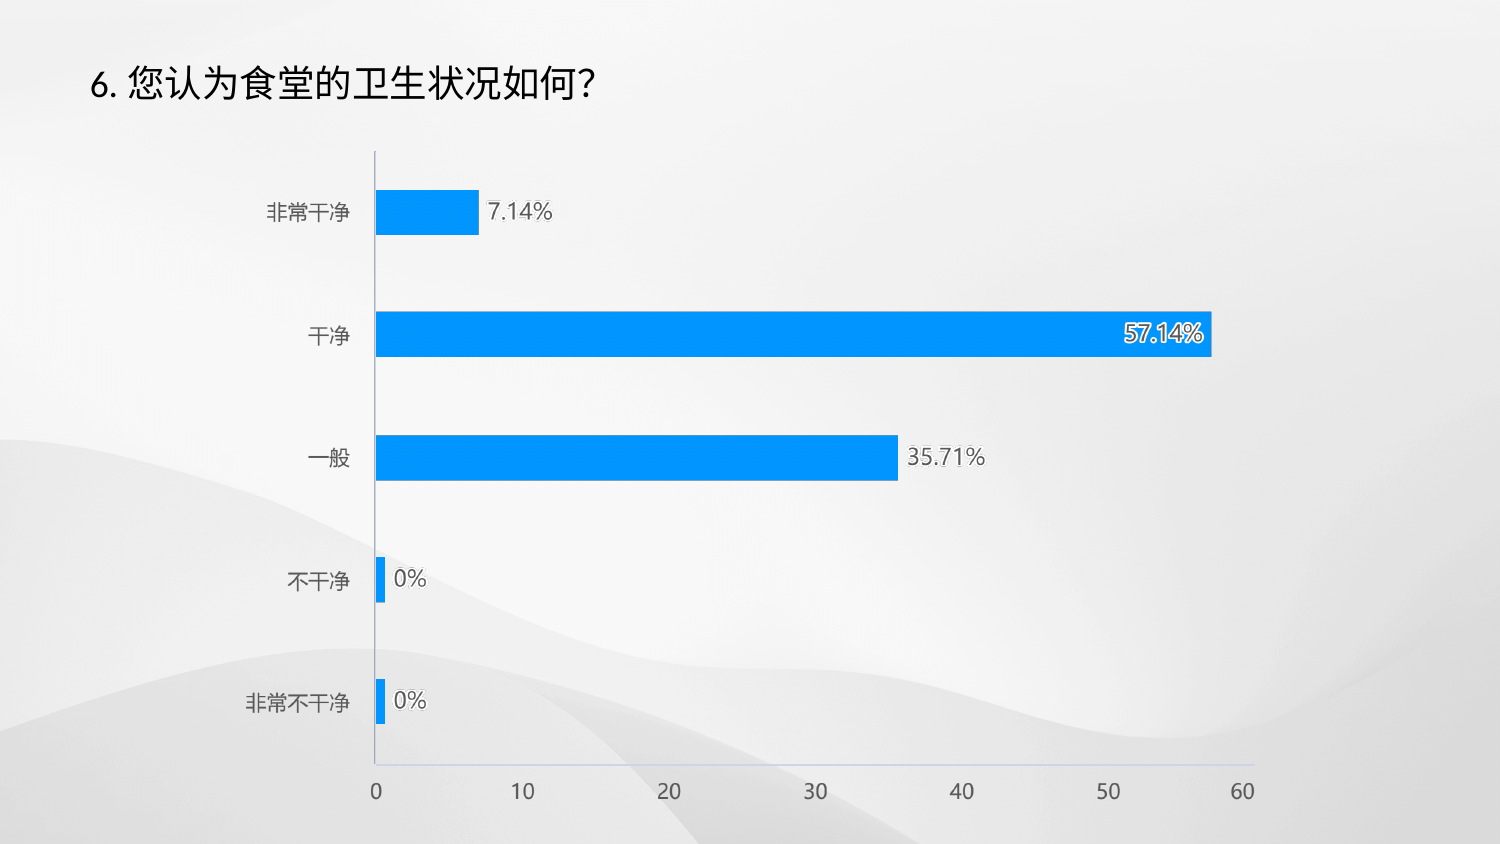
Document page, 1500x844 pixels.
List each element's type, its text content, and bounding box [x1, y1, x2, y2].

text_box 6.您认为食堂的卫生状况如何？ [74, 44, 1200, 120]
picture [0, 0, 1500, 844]
